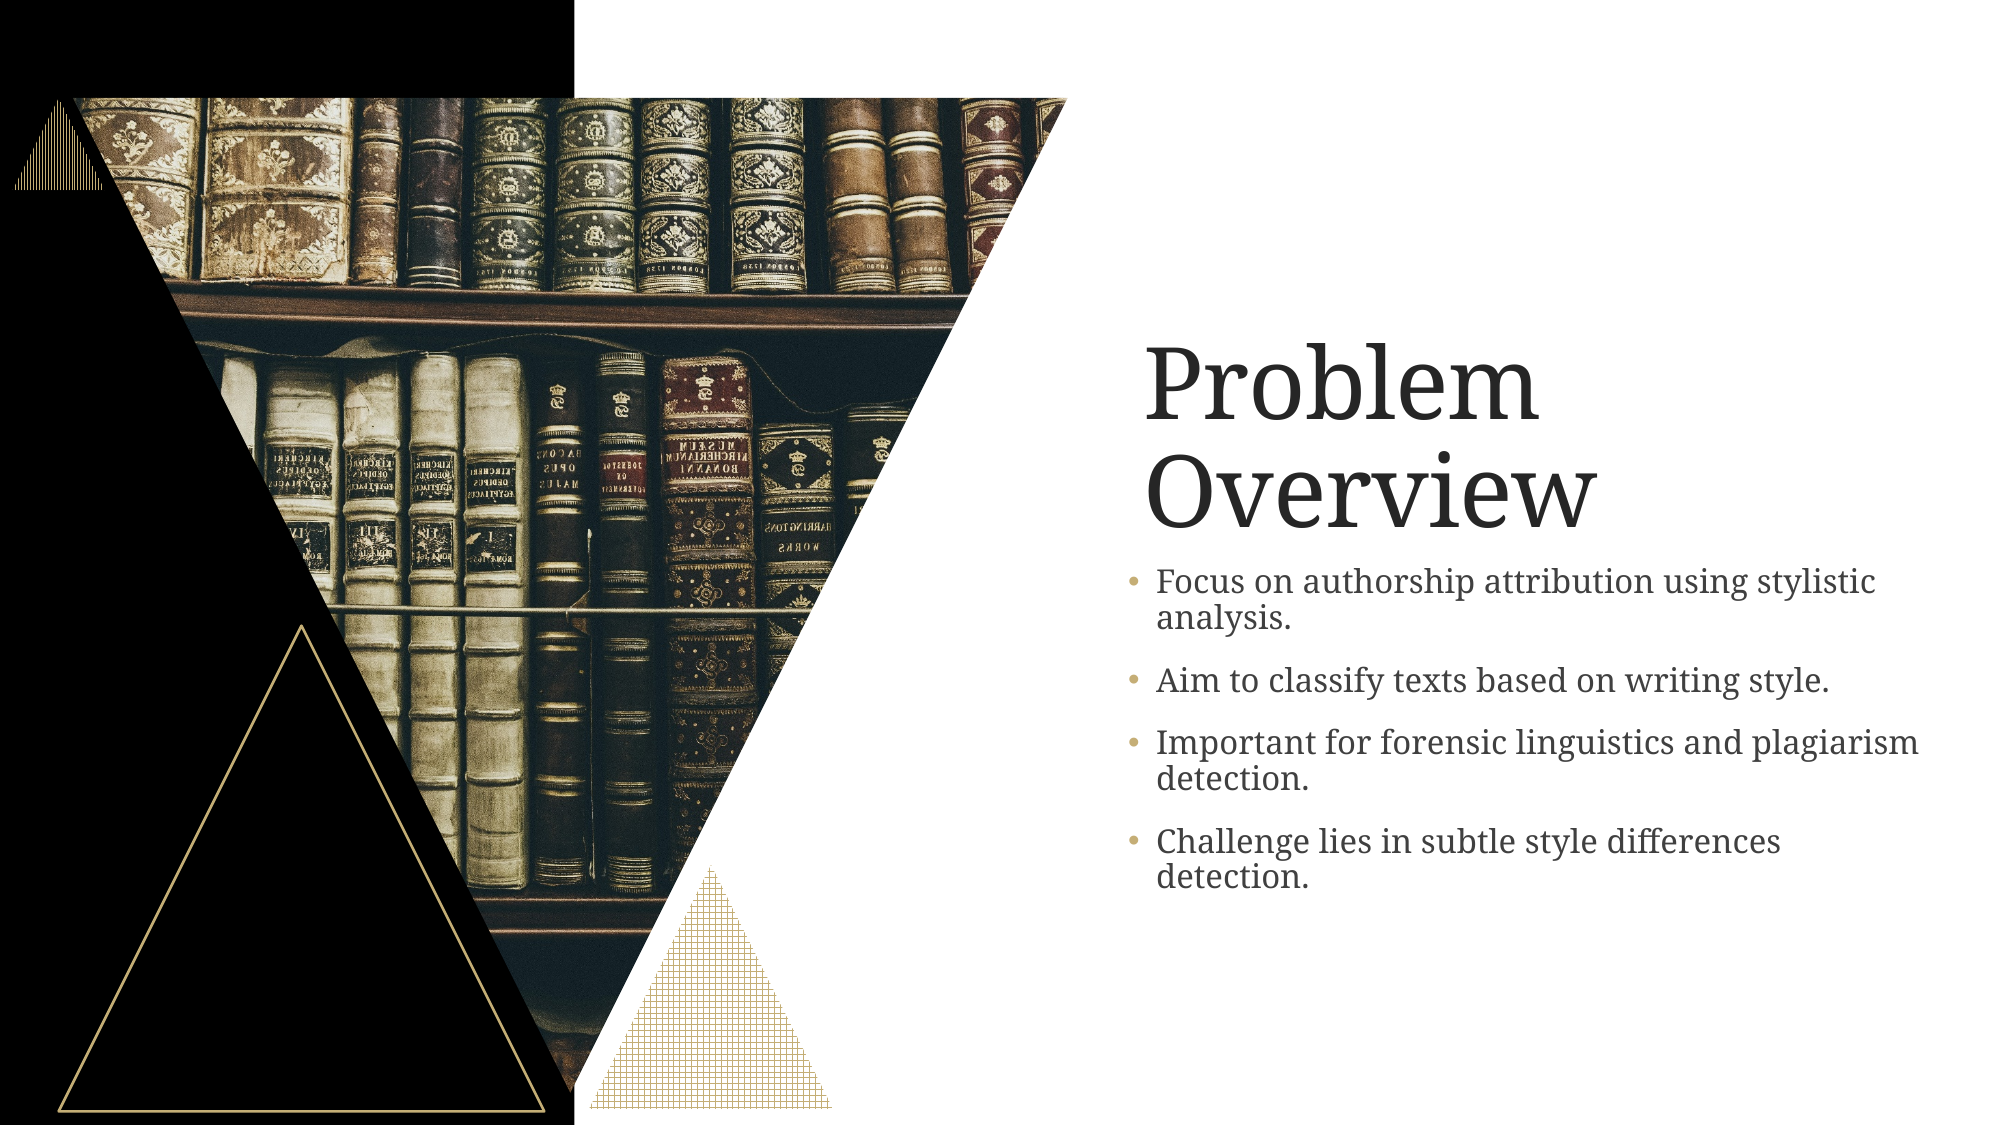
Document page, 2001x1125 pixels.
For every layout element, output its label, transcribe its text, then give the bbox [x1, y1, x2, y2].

list Focus on authorship attribution using stylistic analysis. Aim to classify texts based on writing style. Important for forensic linguistics and plagiarism detection. Challenge lies in subtle style differences detection. [1128, 558, 1923, 904]
title Problem Overview [1128, 251, 1923, 557]
picture [72, 97, 1069, 1094]
